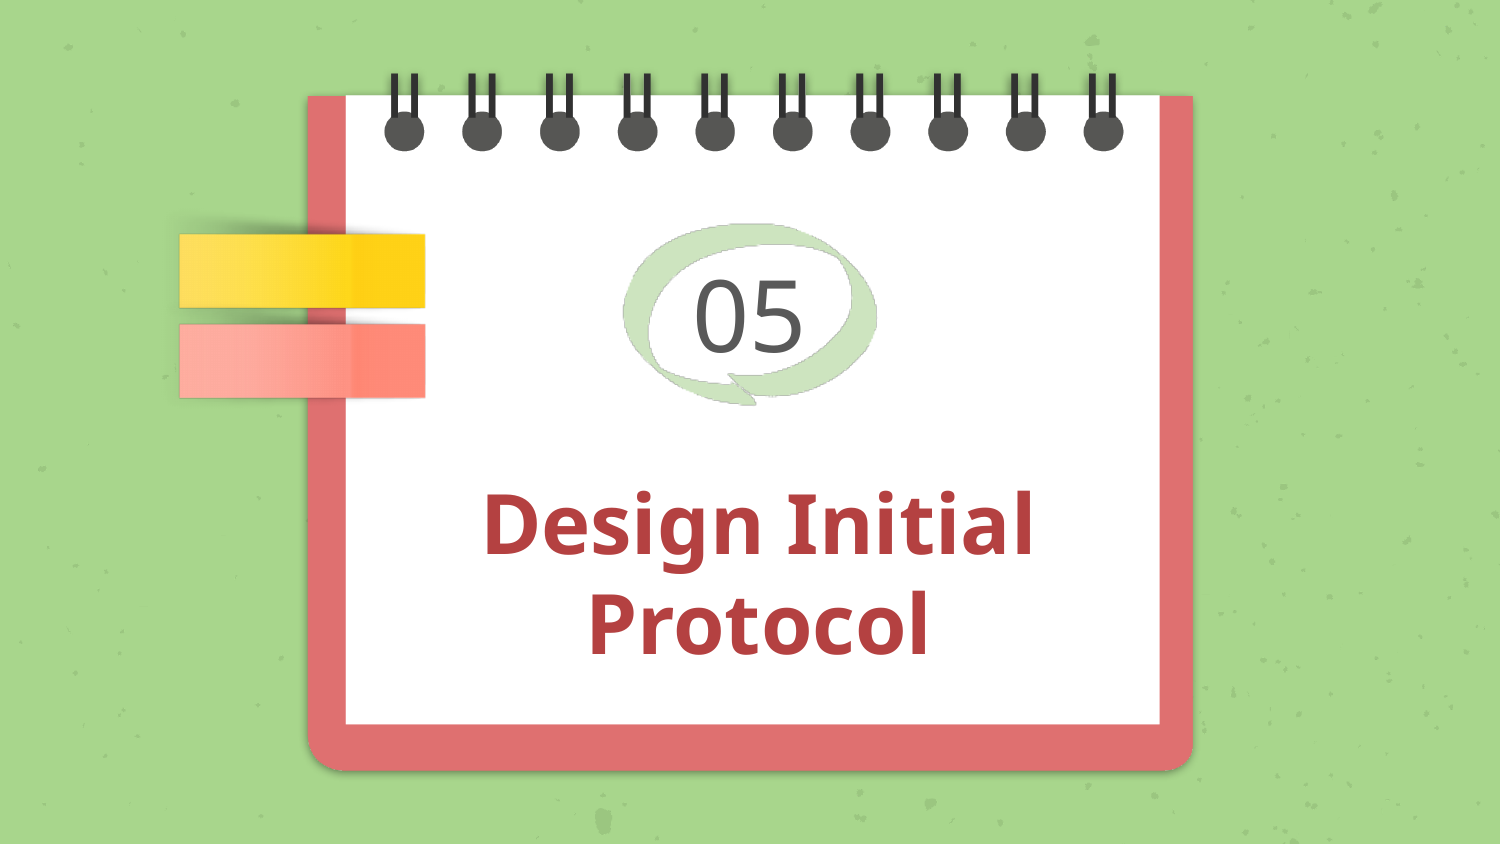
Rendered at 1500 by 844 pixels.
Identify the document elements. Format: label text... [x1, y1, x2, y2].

title Design Initial Protocol [370, 455, 1147, 590]
picture [136, 73, 1193, 771]
